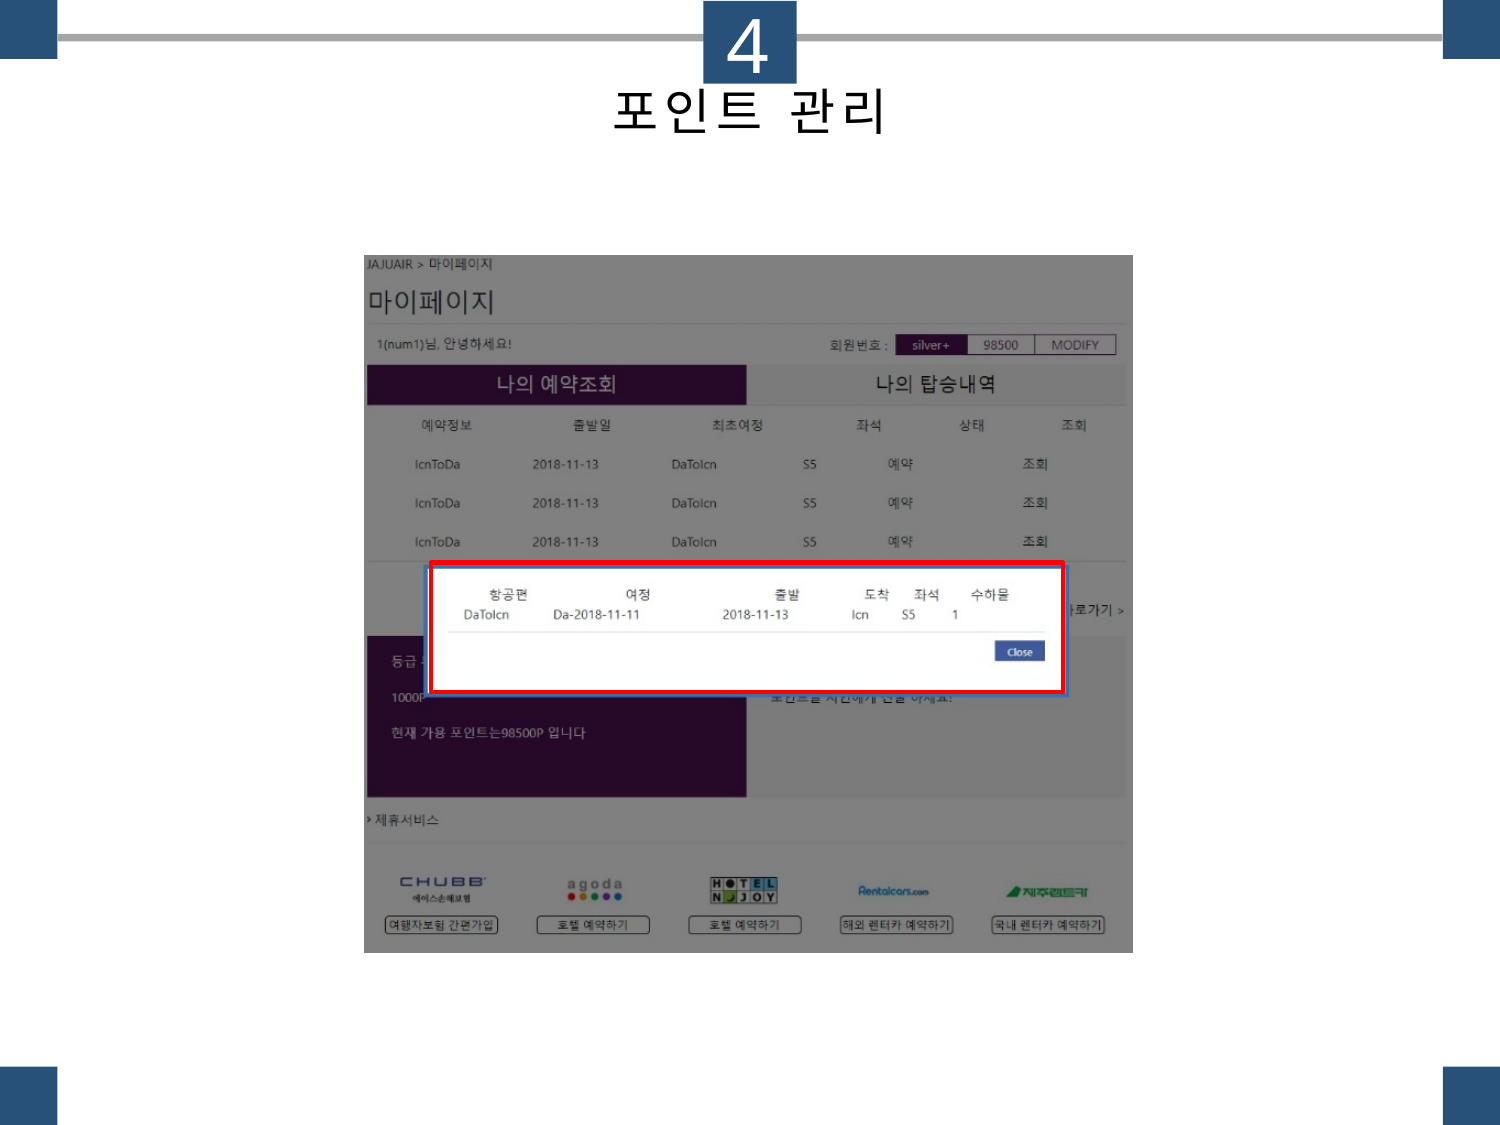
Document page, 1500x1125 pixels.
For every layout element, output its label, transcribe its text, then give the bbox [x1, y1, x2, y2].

text_box 4 [683, 0, 814, 96]
text_box [814, 32, 1444, 43]
picture [364, 255, 1133, 953]
text_box [55, 32, 683, 43]
text_box 포인트 관리 [436, 73, 1063, 148]
